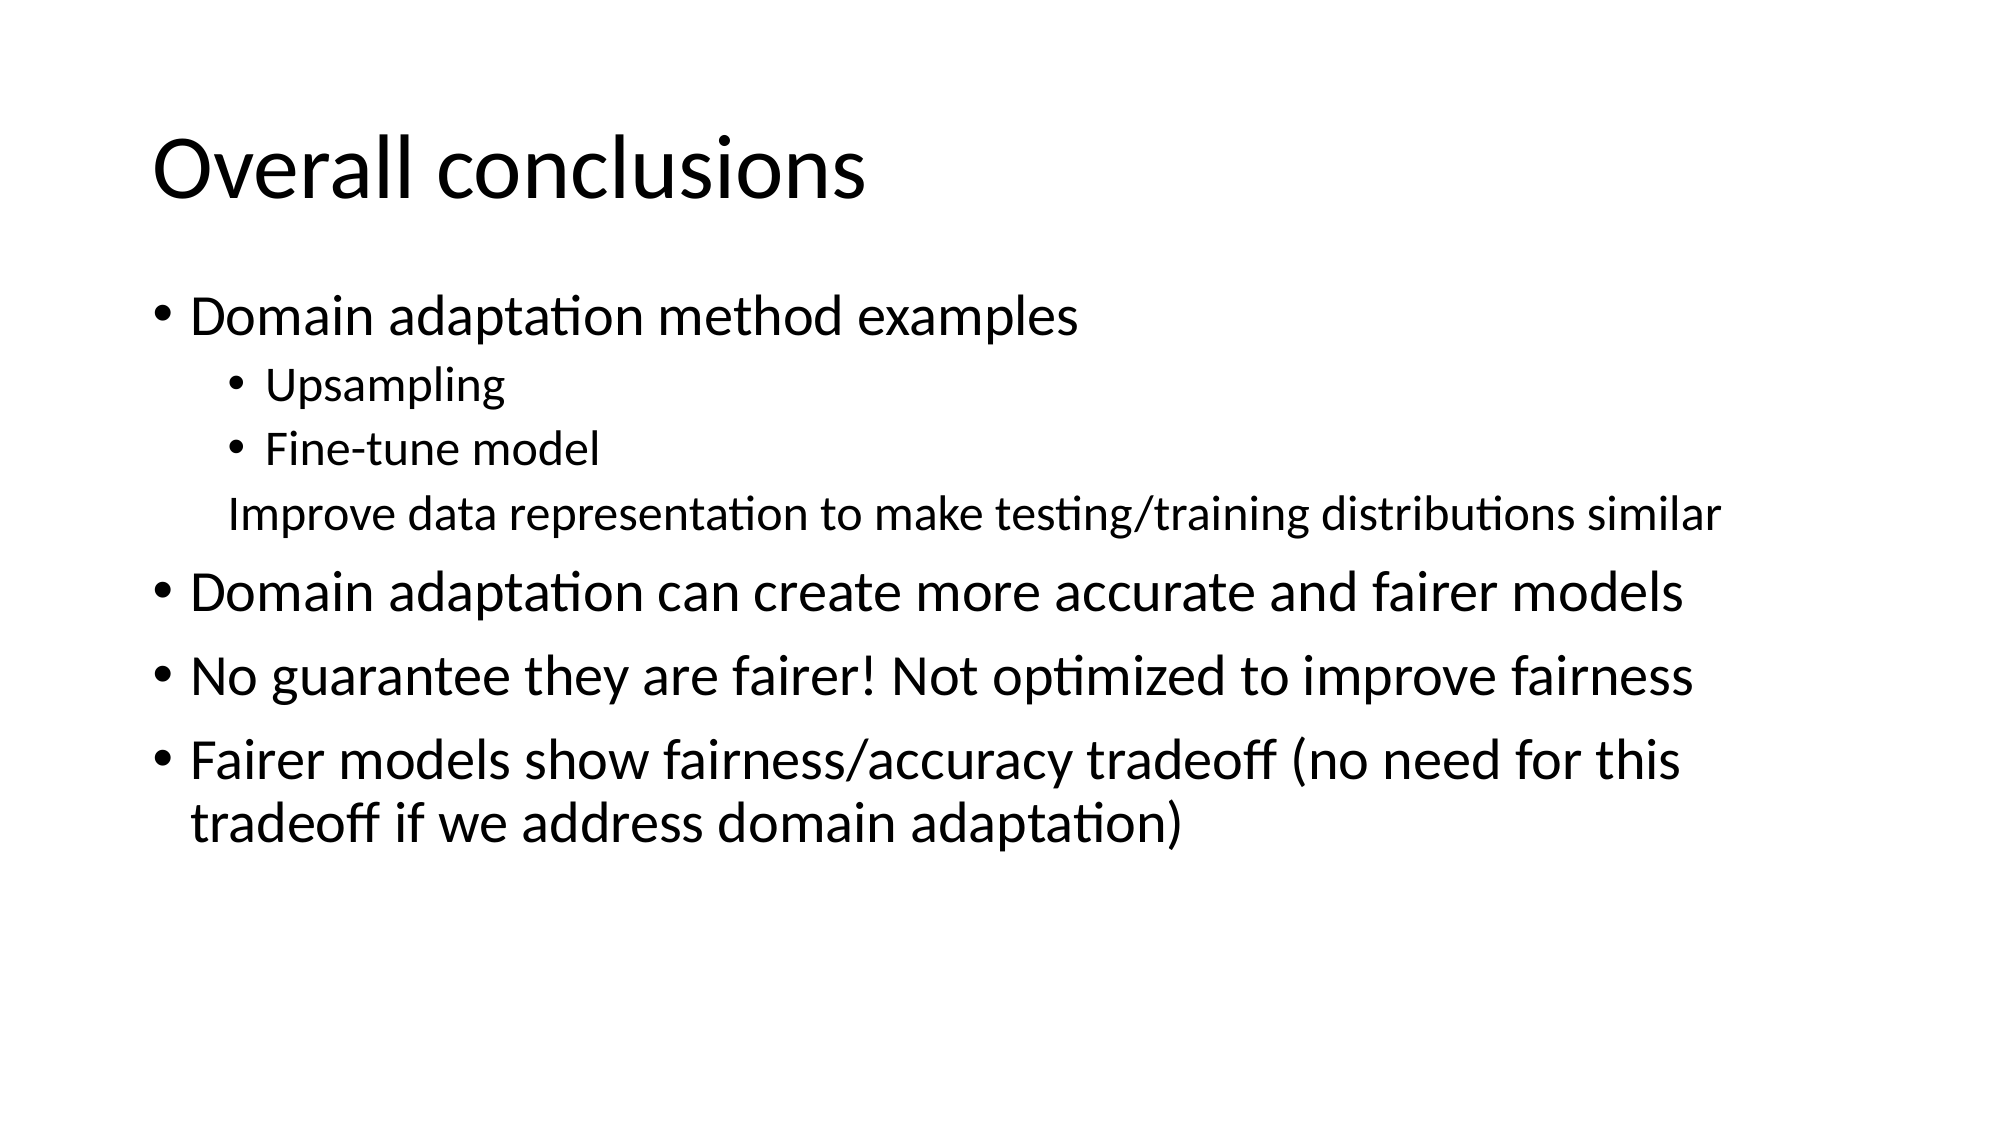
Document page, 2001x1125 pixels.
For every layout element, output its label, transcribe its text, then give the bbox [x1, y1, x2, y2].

list Domain adaptation method examples Upsampling Fine-tune model Improve data representation to make testing/training distributions similar Domain adaptation can create more accurate and fairer models No guarantee they are fairer! Not optimized to improve fairness Fairer models show fairness/accuracy tradeoff (no need for this tradeoff if we address domain adaptation) [137, 277, 1836, 1016]
title Overall conclusions [137, 59, 1863, 278]
